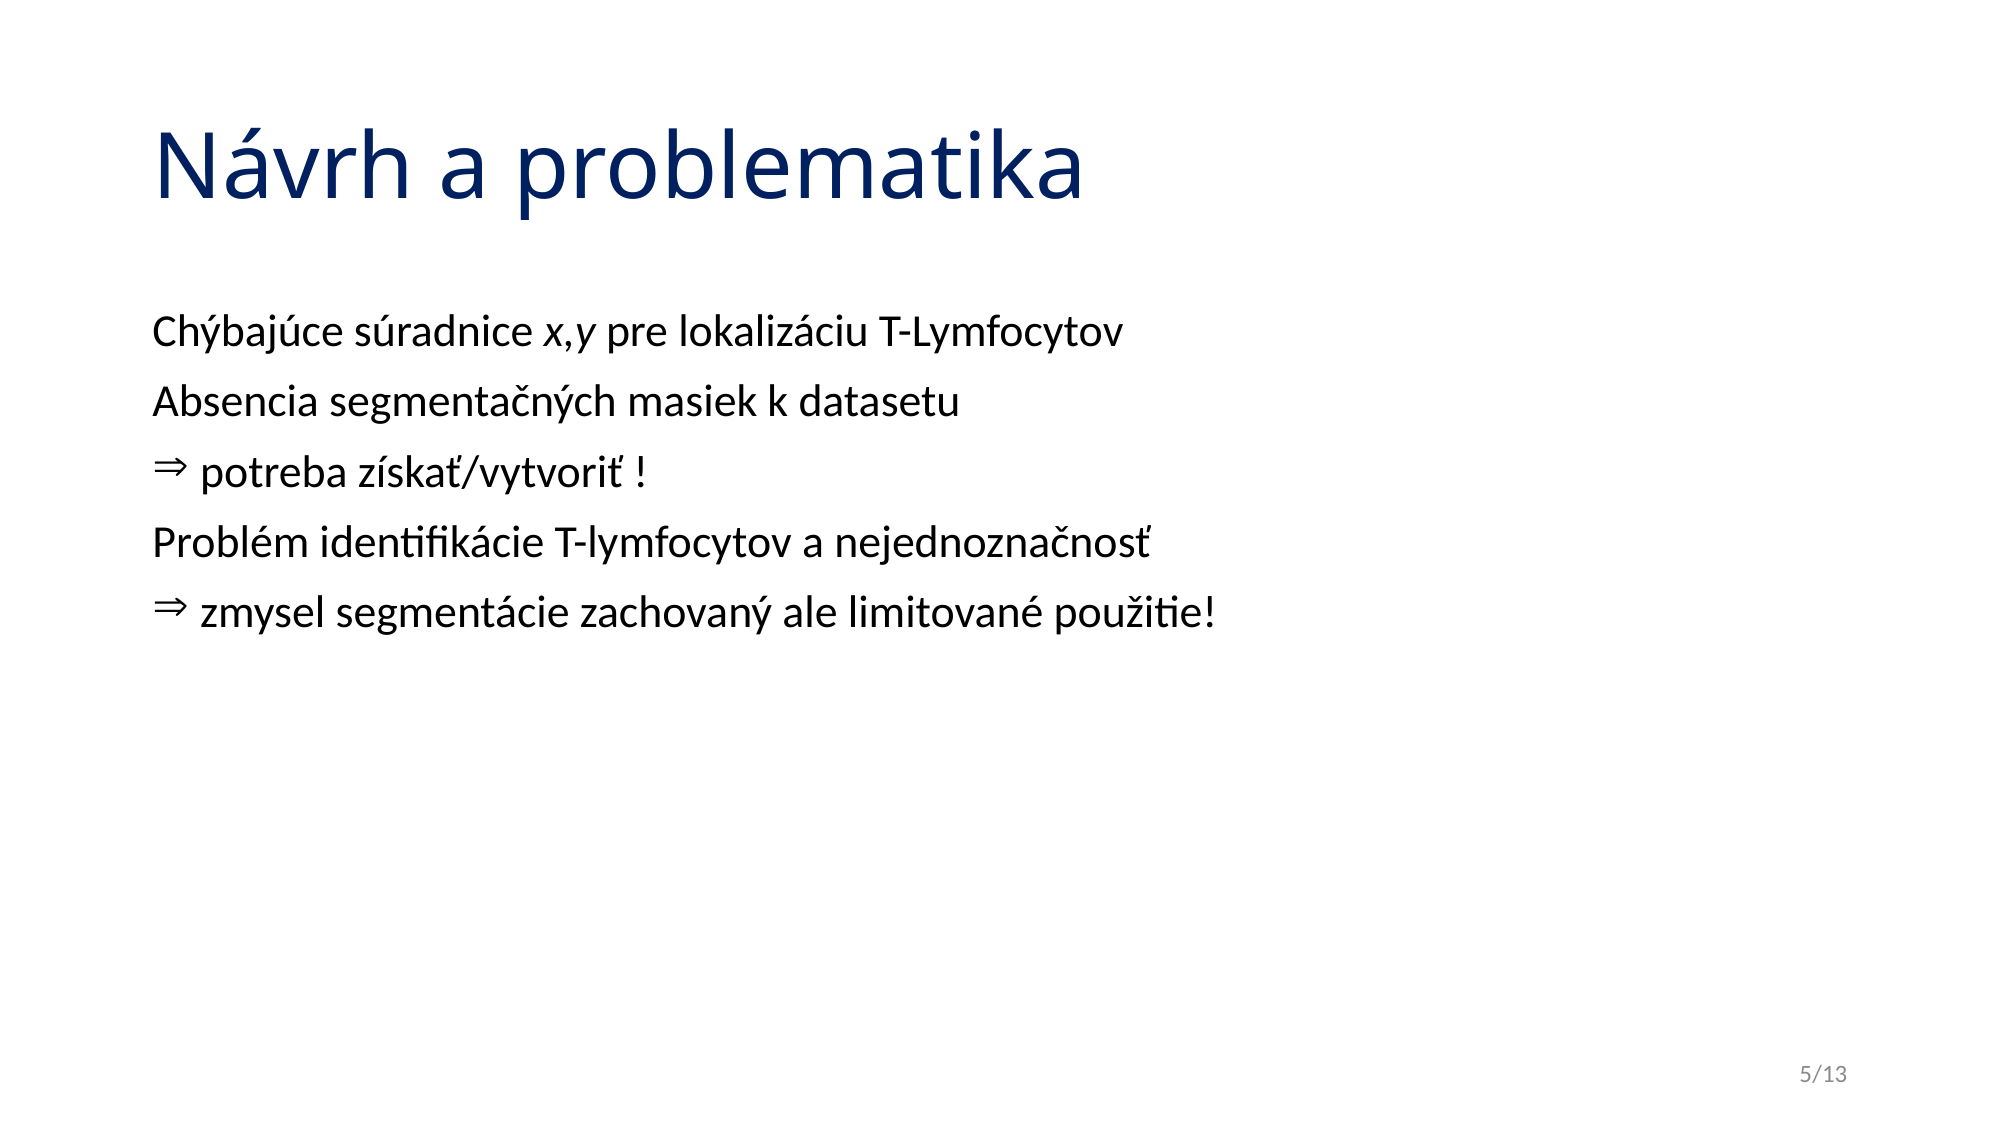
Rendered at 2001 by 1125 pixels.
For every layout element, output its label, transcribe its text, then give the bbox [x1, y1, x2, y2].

list Chýbajúce súradnice x,y pre lokalizáciu T-Lymfocytov Absencia segmentačných masiek k datasetu potreba získať/vytvoriť ! Problém identifikácie T-lymfocytov a nejednoznačnosť zmysel segmentácie zachovaný ale limitované použitie! [137, 299, 1863, 1014]
title Návrh a problematika [137, 59, 1863, 278]
slide_number 5/13 [1412, 1042, 1863, 1103]
